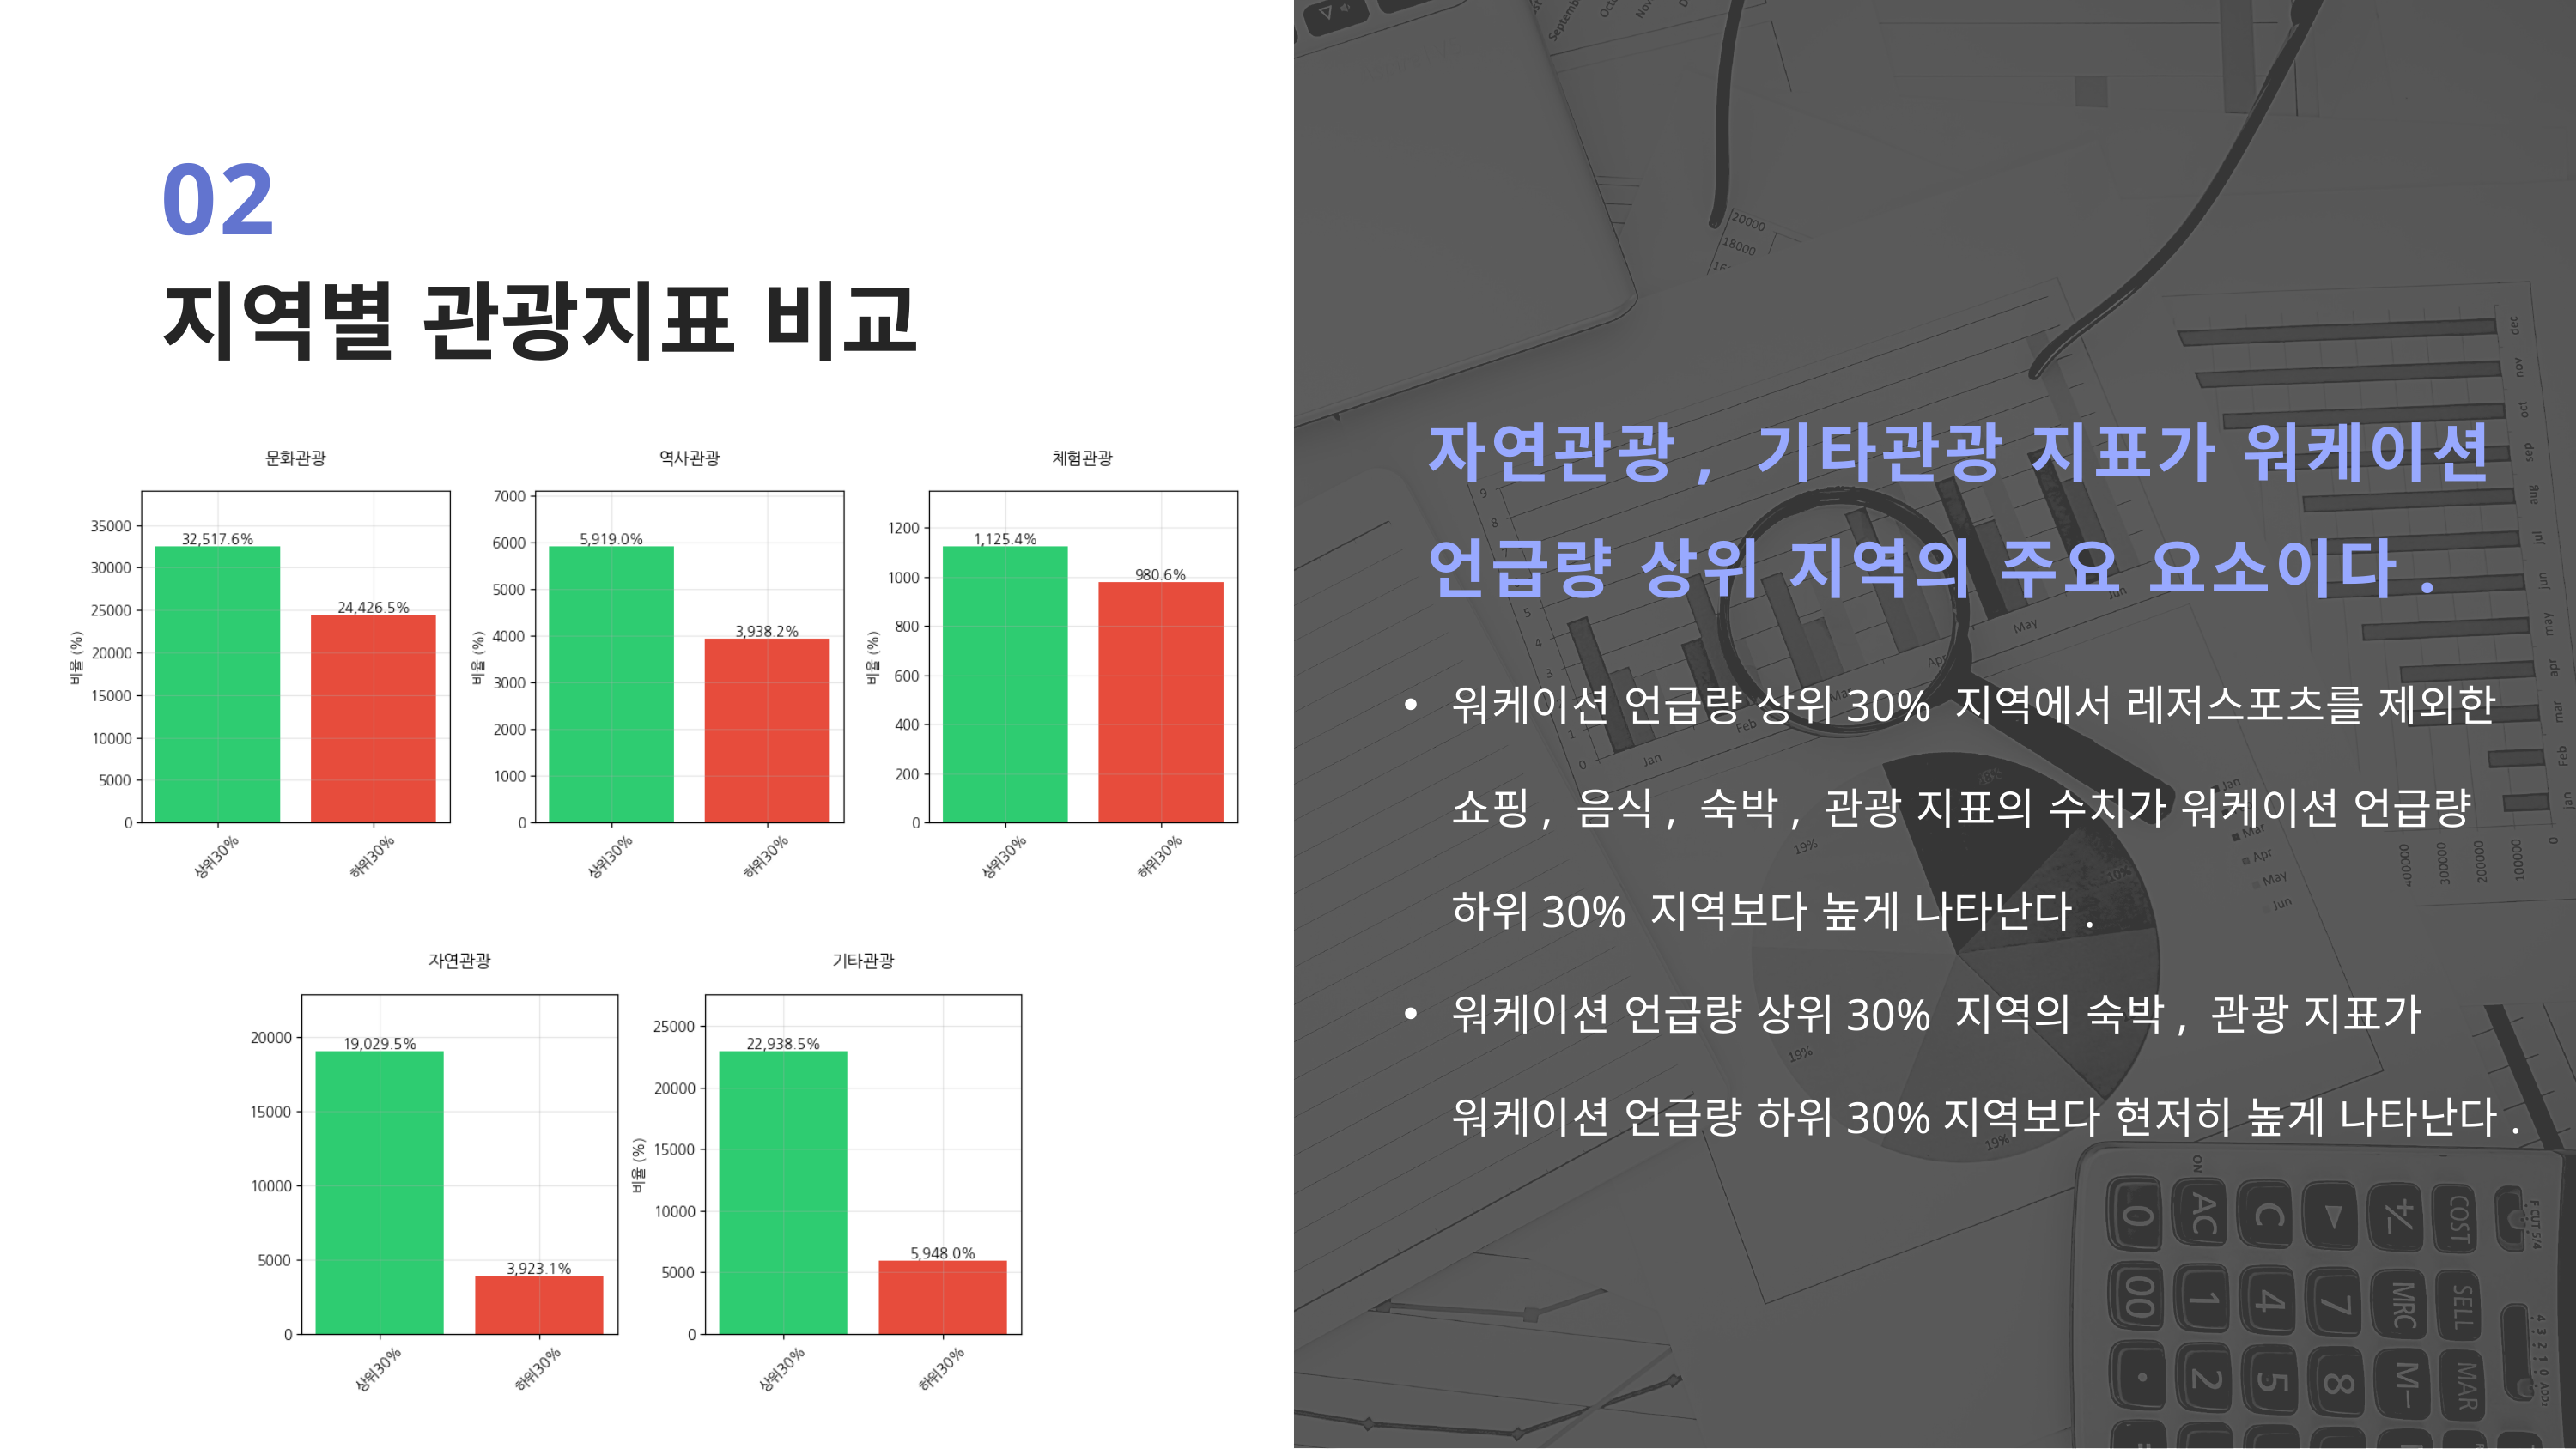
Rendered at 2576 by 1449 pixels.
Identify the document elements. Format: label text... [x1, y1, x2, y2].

text_box 지역별 관광지표 비교 [161, 184, 1288, 370]
picture [246, 931, 1031, 1406]
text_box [1384, 834, 2477, 1242]
text_box 02 [161, 58, 358, 184]
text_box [1293, 0, 2576, 1449]
picture [61, 423, 1244, 892]
